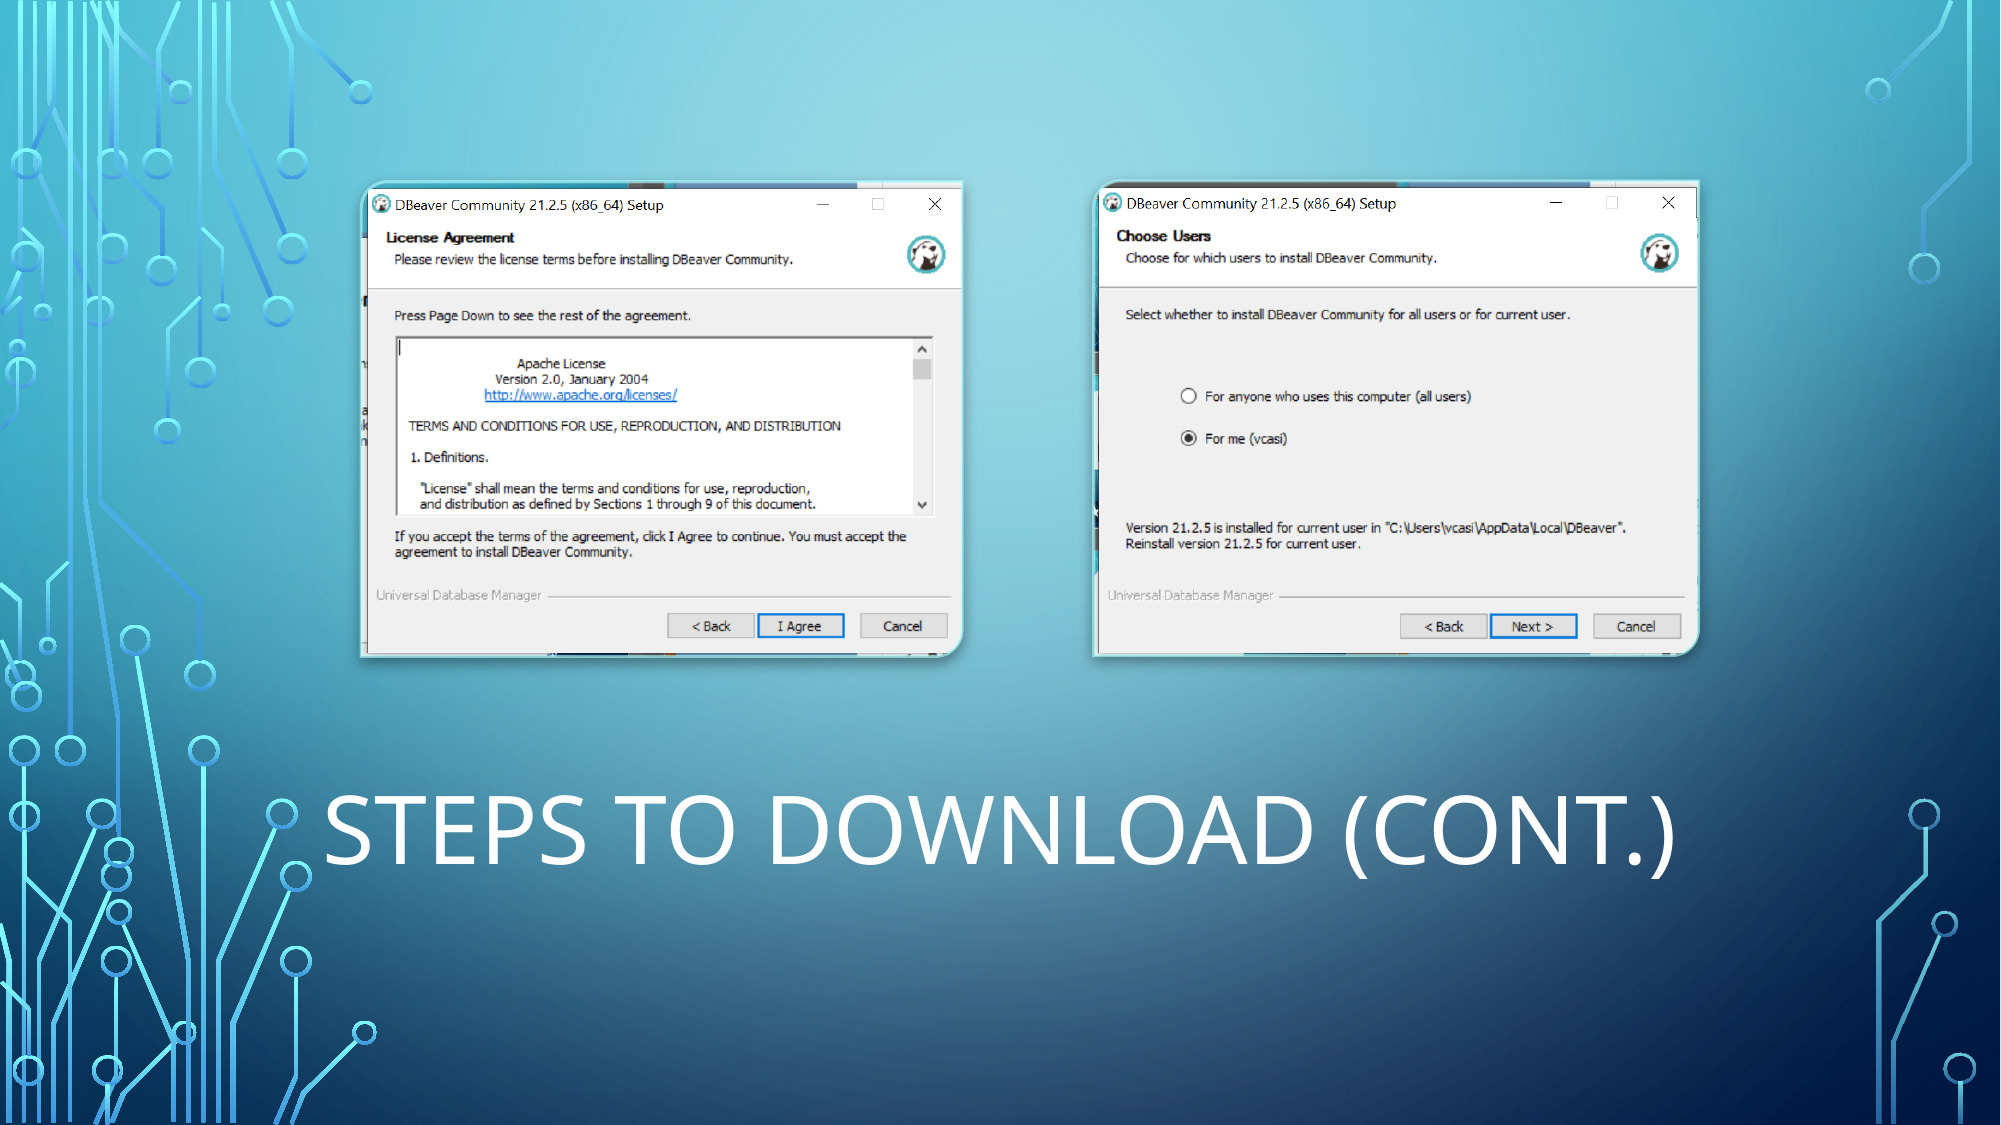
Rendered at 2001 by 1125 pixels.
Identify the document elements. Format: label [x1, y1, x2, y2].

picture [360, 0, 2000, 1125]
text_box [0, 0, 379, 1125]
